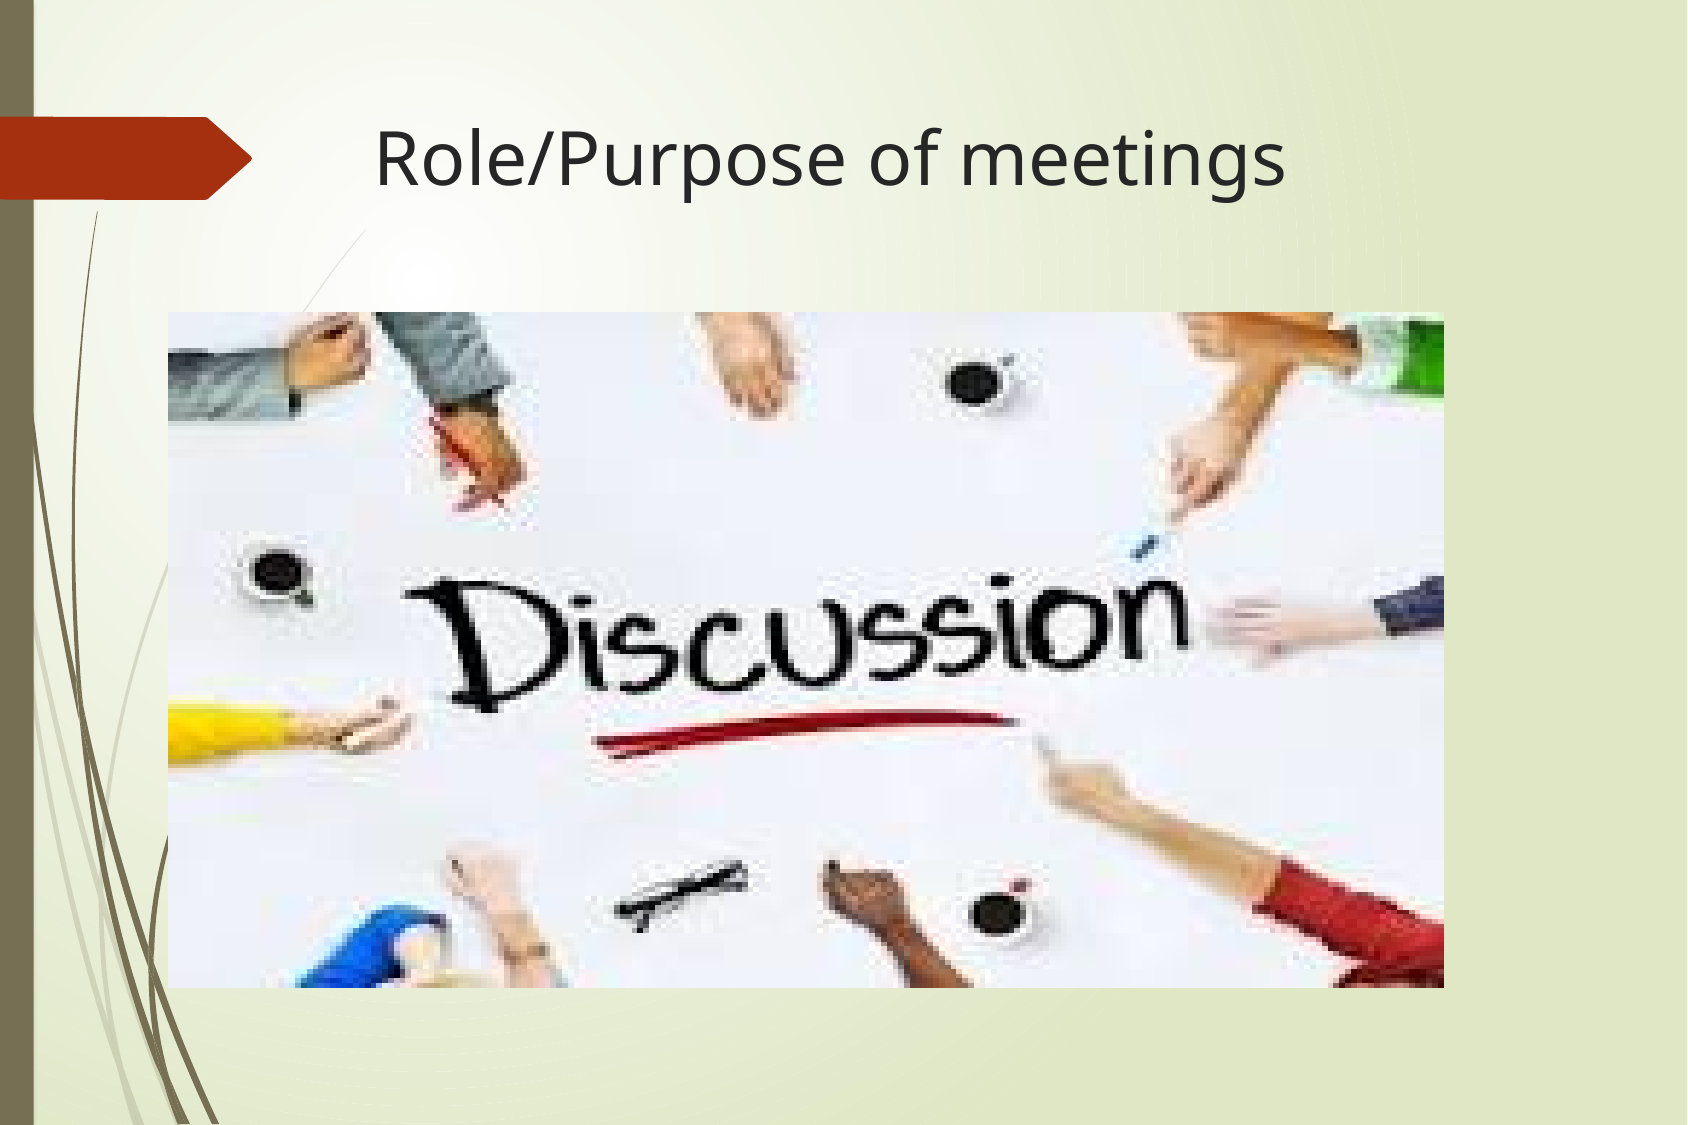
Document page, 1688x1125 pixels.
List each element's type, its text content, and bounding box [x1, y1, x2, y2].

title Role/Purpose of meetings [358, 102, 1575, 313]
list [168, 312, 1444, 988]
